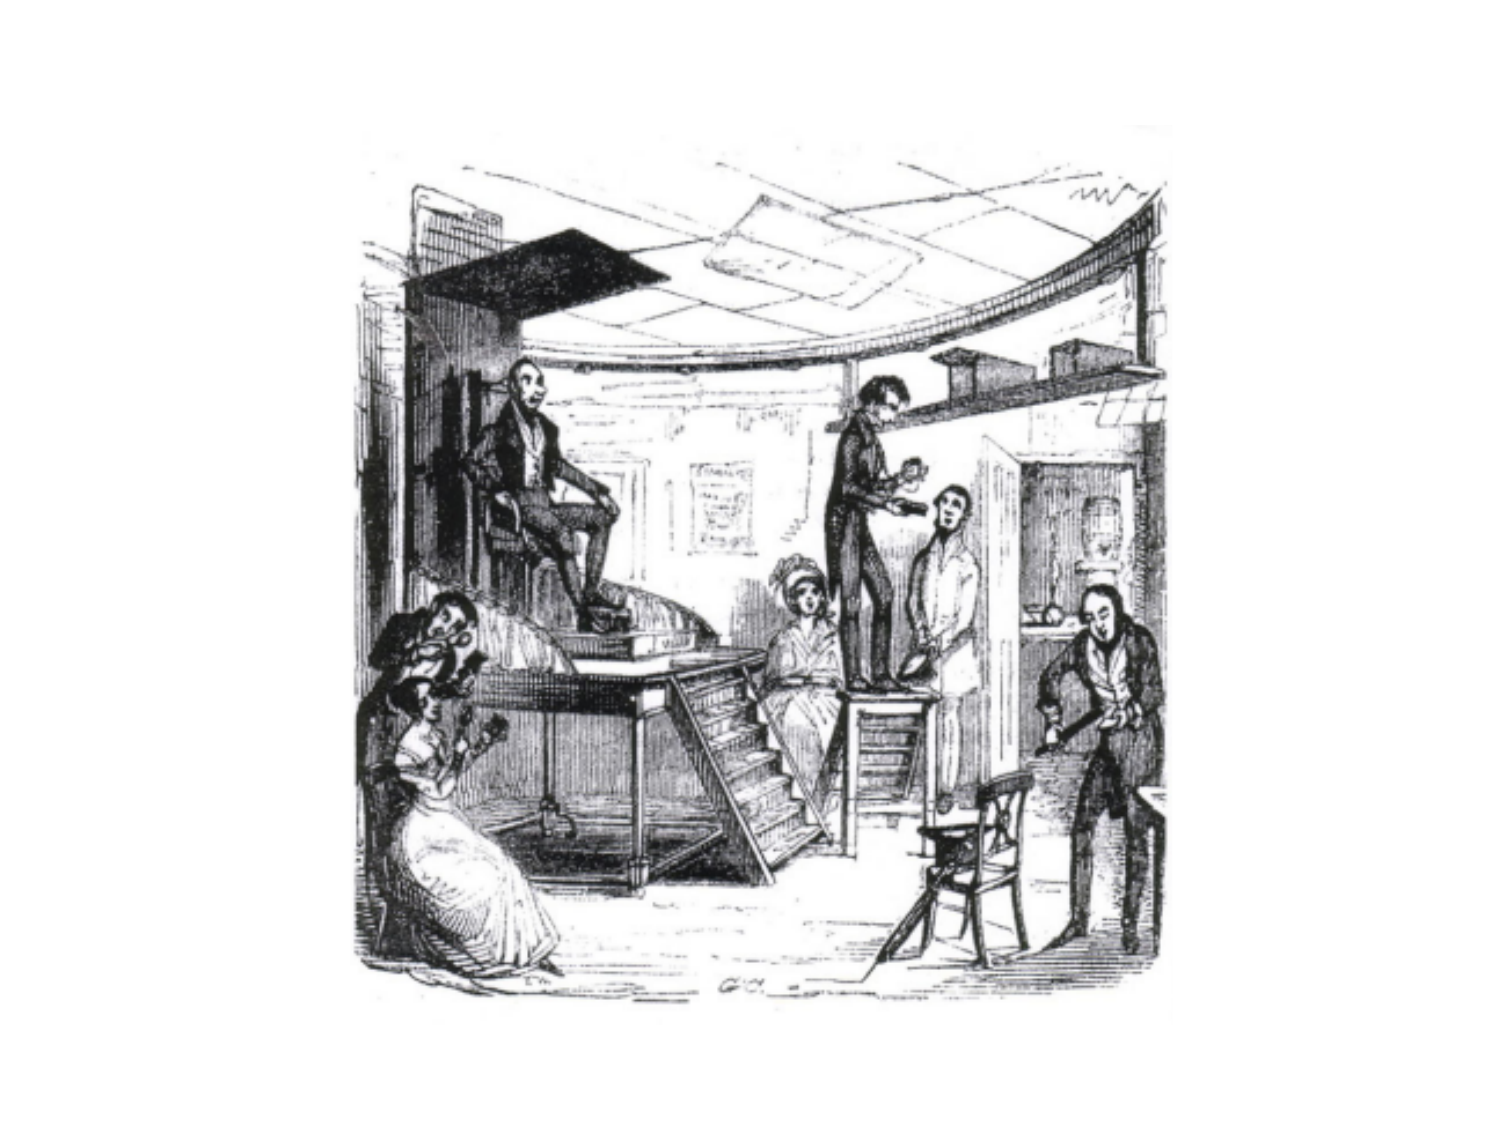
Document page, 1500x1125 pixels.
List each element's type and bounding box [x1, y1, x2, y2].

text_box [350, 124, 1173, 1026]
